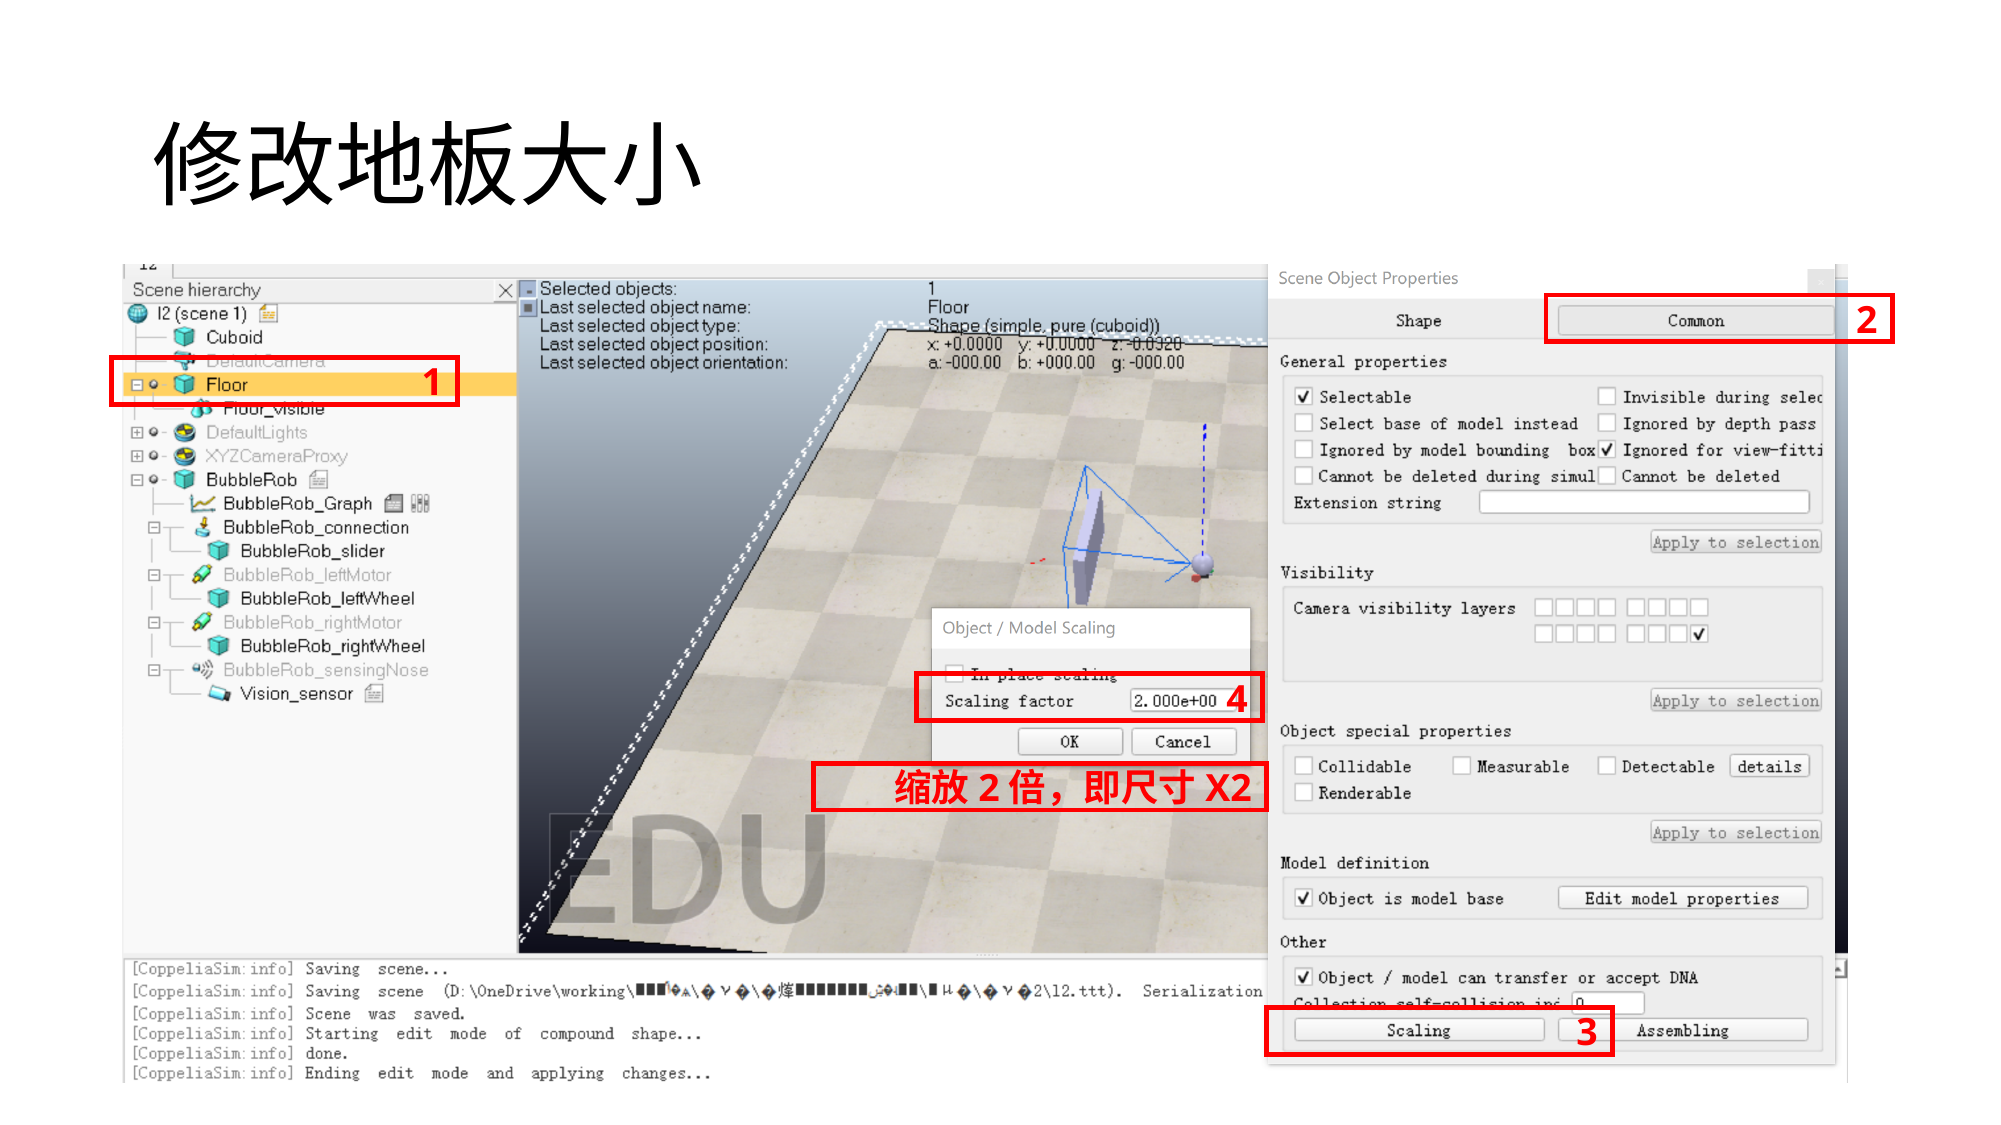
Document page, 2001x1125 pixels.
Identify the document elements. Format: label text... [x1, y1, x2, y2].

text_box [111, 264, 1893, 1083]
title 修改地板大小 [137, 59, 1863, 264]
